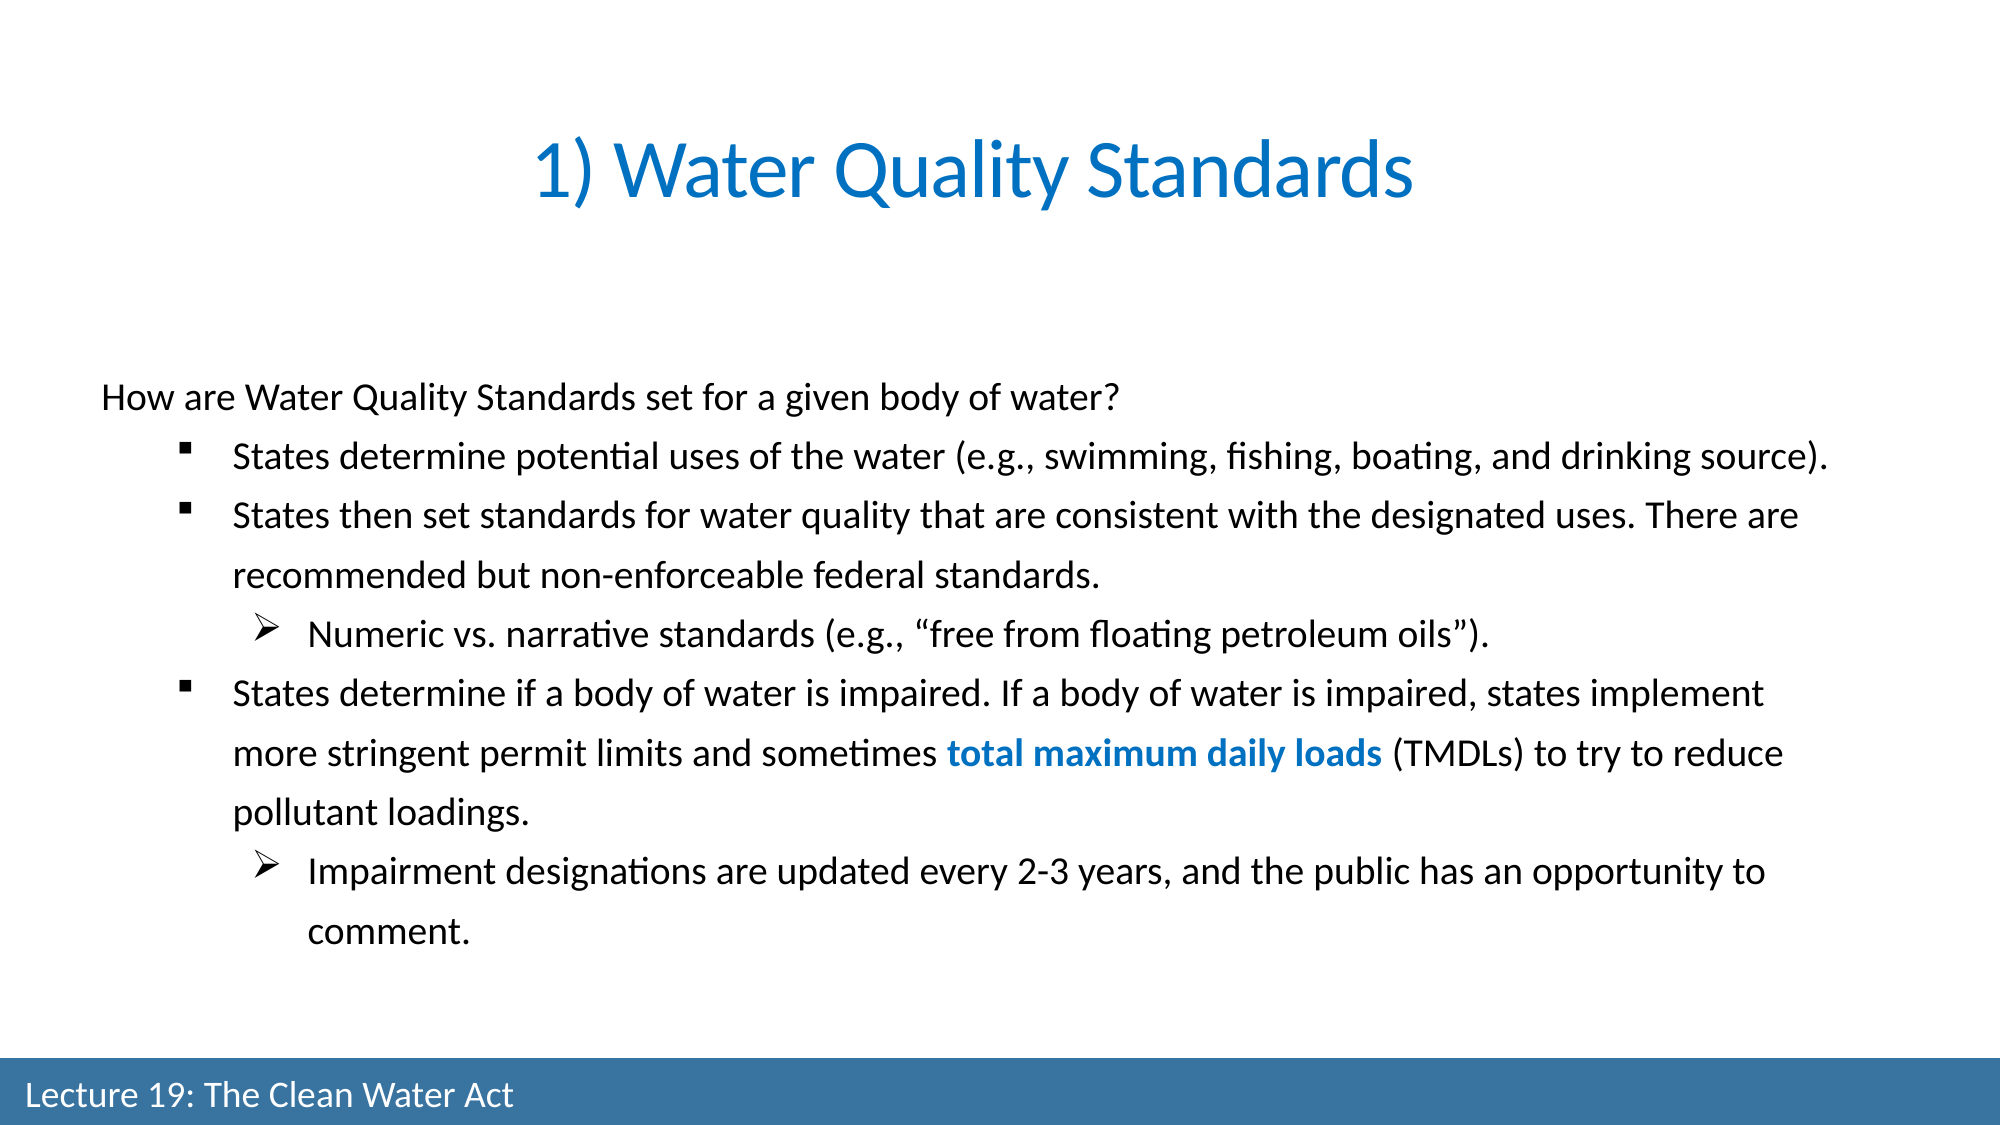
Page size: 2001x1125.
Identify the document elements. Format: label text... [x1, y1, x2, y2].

text_box How are Water Quality Standards set for a given body of water? States determine potential uses of the water (e.g., swimming, fishing, boating, and drinking source). States then set standards for water quality that are consistent with the designated uses. There are recommended but non-enforceable federal standards. Numeric vs. narrative standards (e.g., “free from floating petroleum oils”). States determine if a body of water is impaired. If a body of water is impaired, states implement more stringent permit limits and sometimes total maximum daily loads (TMDLs) to try to reduce pollutant loadings. Impairment designations are updated every 2-3 years, and the public has an opportunity to comment. [86, 351, 1860, 960]
text_box 1) Water Quality Standards [380, 24, 1566, 222]
